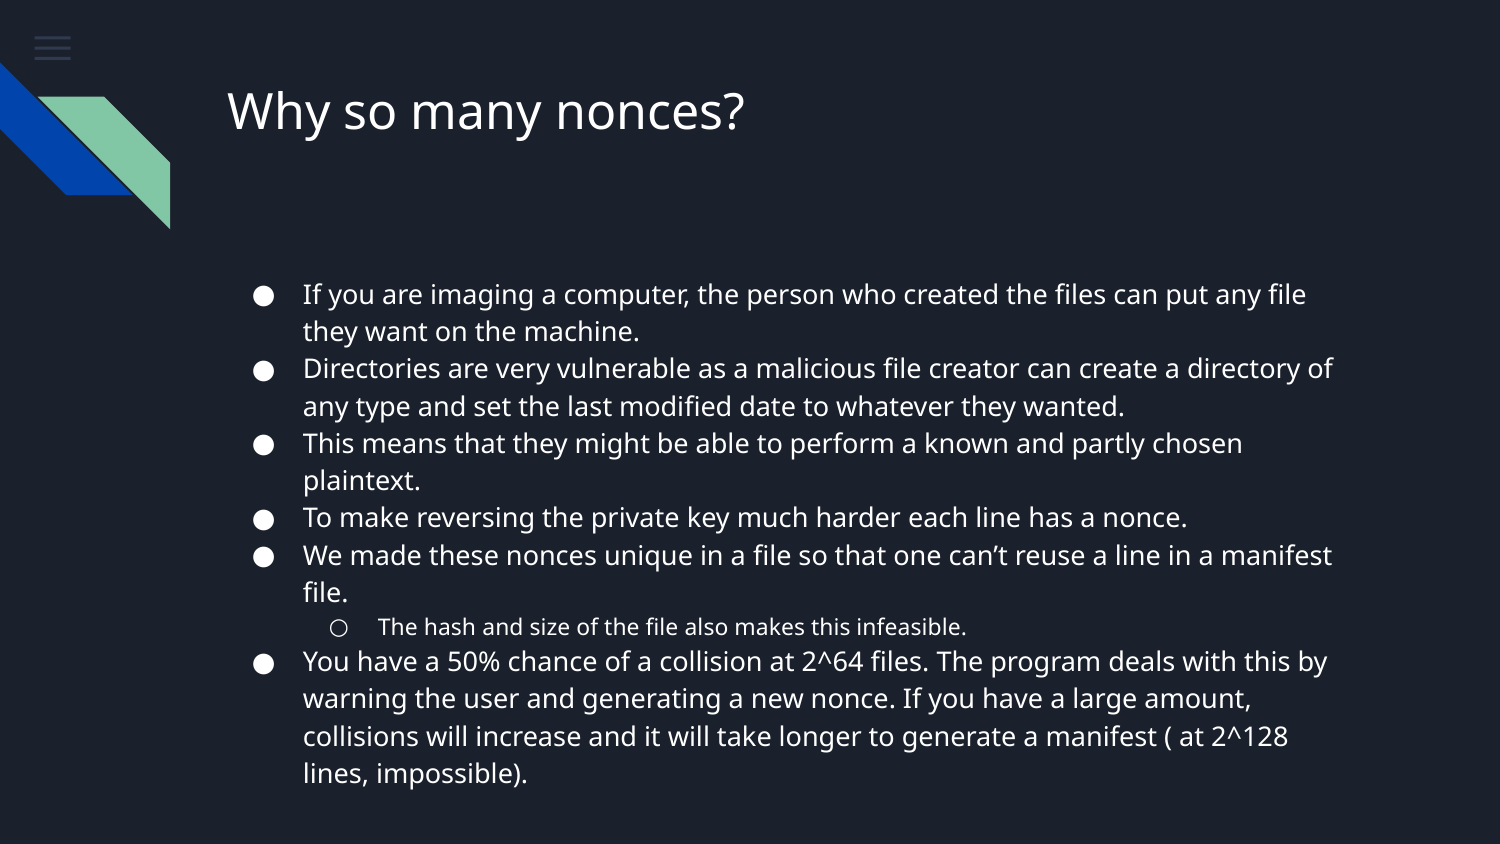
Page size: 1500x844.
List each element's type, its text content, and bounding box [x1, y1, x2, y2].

list If you are imaging a computer, the person who created the files can put any file they want on the machine. Directories are very vulnerable as a malicious file creator can create a directory of any type and set the last modified date to whatever they wanted. This means that they might be able to perform a known and partly chosen plaintext. To make reversing the private key much harder each line has a nonce. We made these nonces unique in a file so that one can’t reuse a line in a manifest file. The hash and size of the file also makes this infeasible. You have a 50% chance of a collision at 2^64 files. The program deals with this by warning the user and generating a new nonce. If you have a large amount, collisions will increase and it will take longer to generate a manifest ( at 2^128 lines, impossible). [212, 257, 1368, 735]
title Why so many nonces? [212, 64, 1368, 215]
